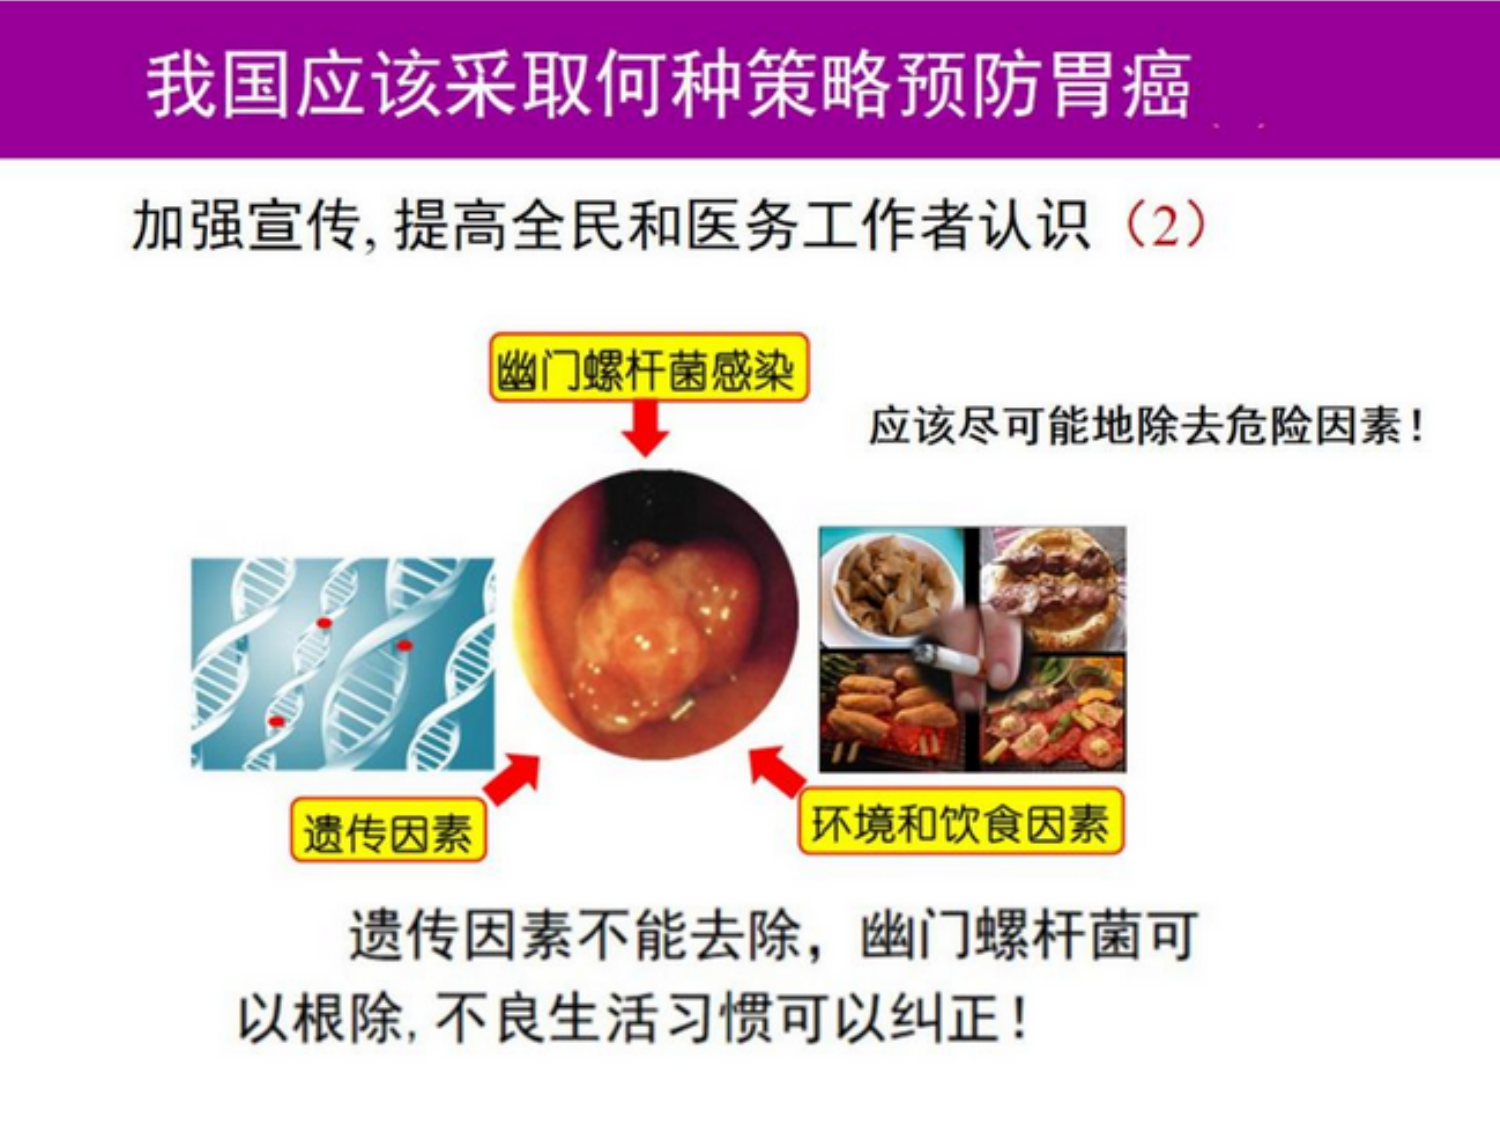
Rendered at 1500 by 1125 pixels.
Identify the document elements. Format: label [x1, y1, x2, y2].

list [0, 0, 1500, 1125]
